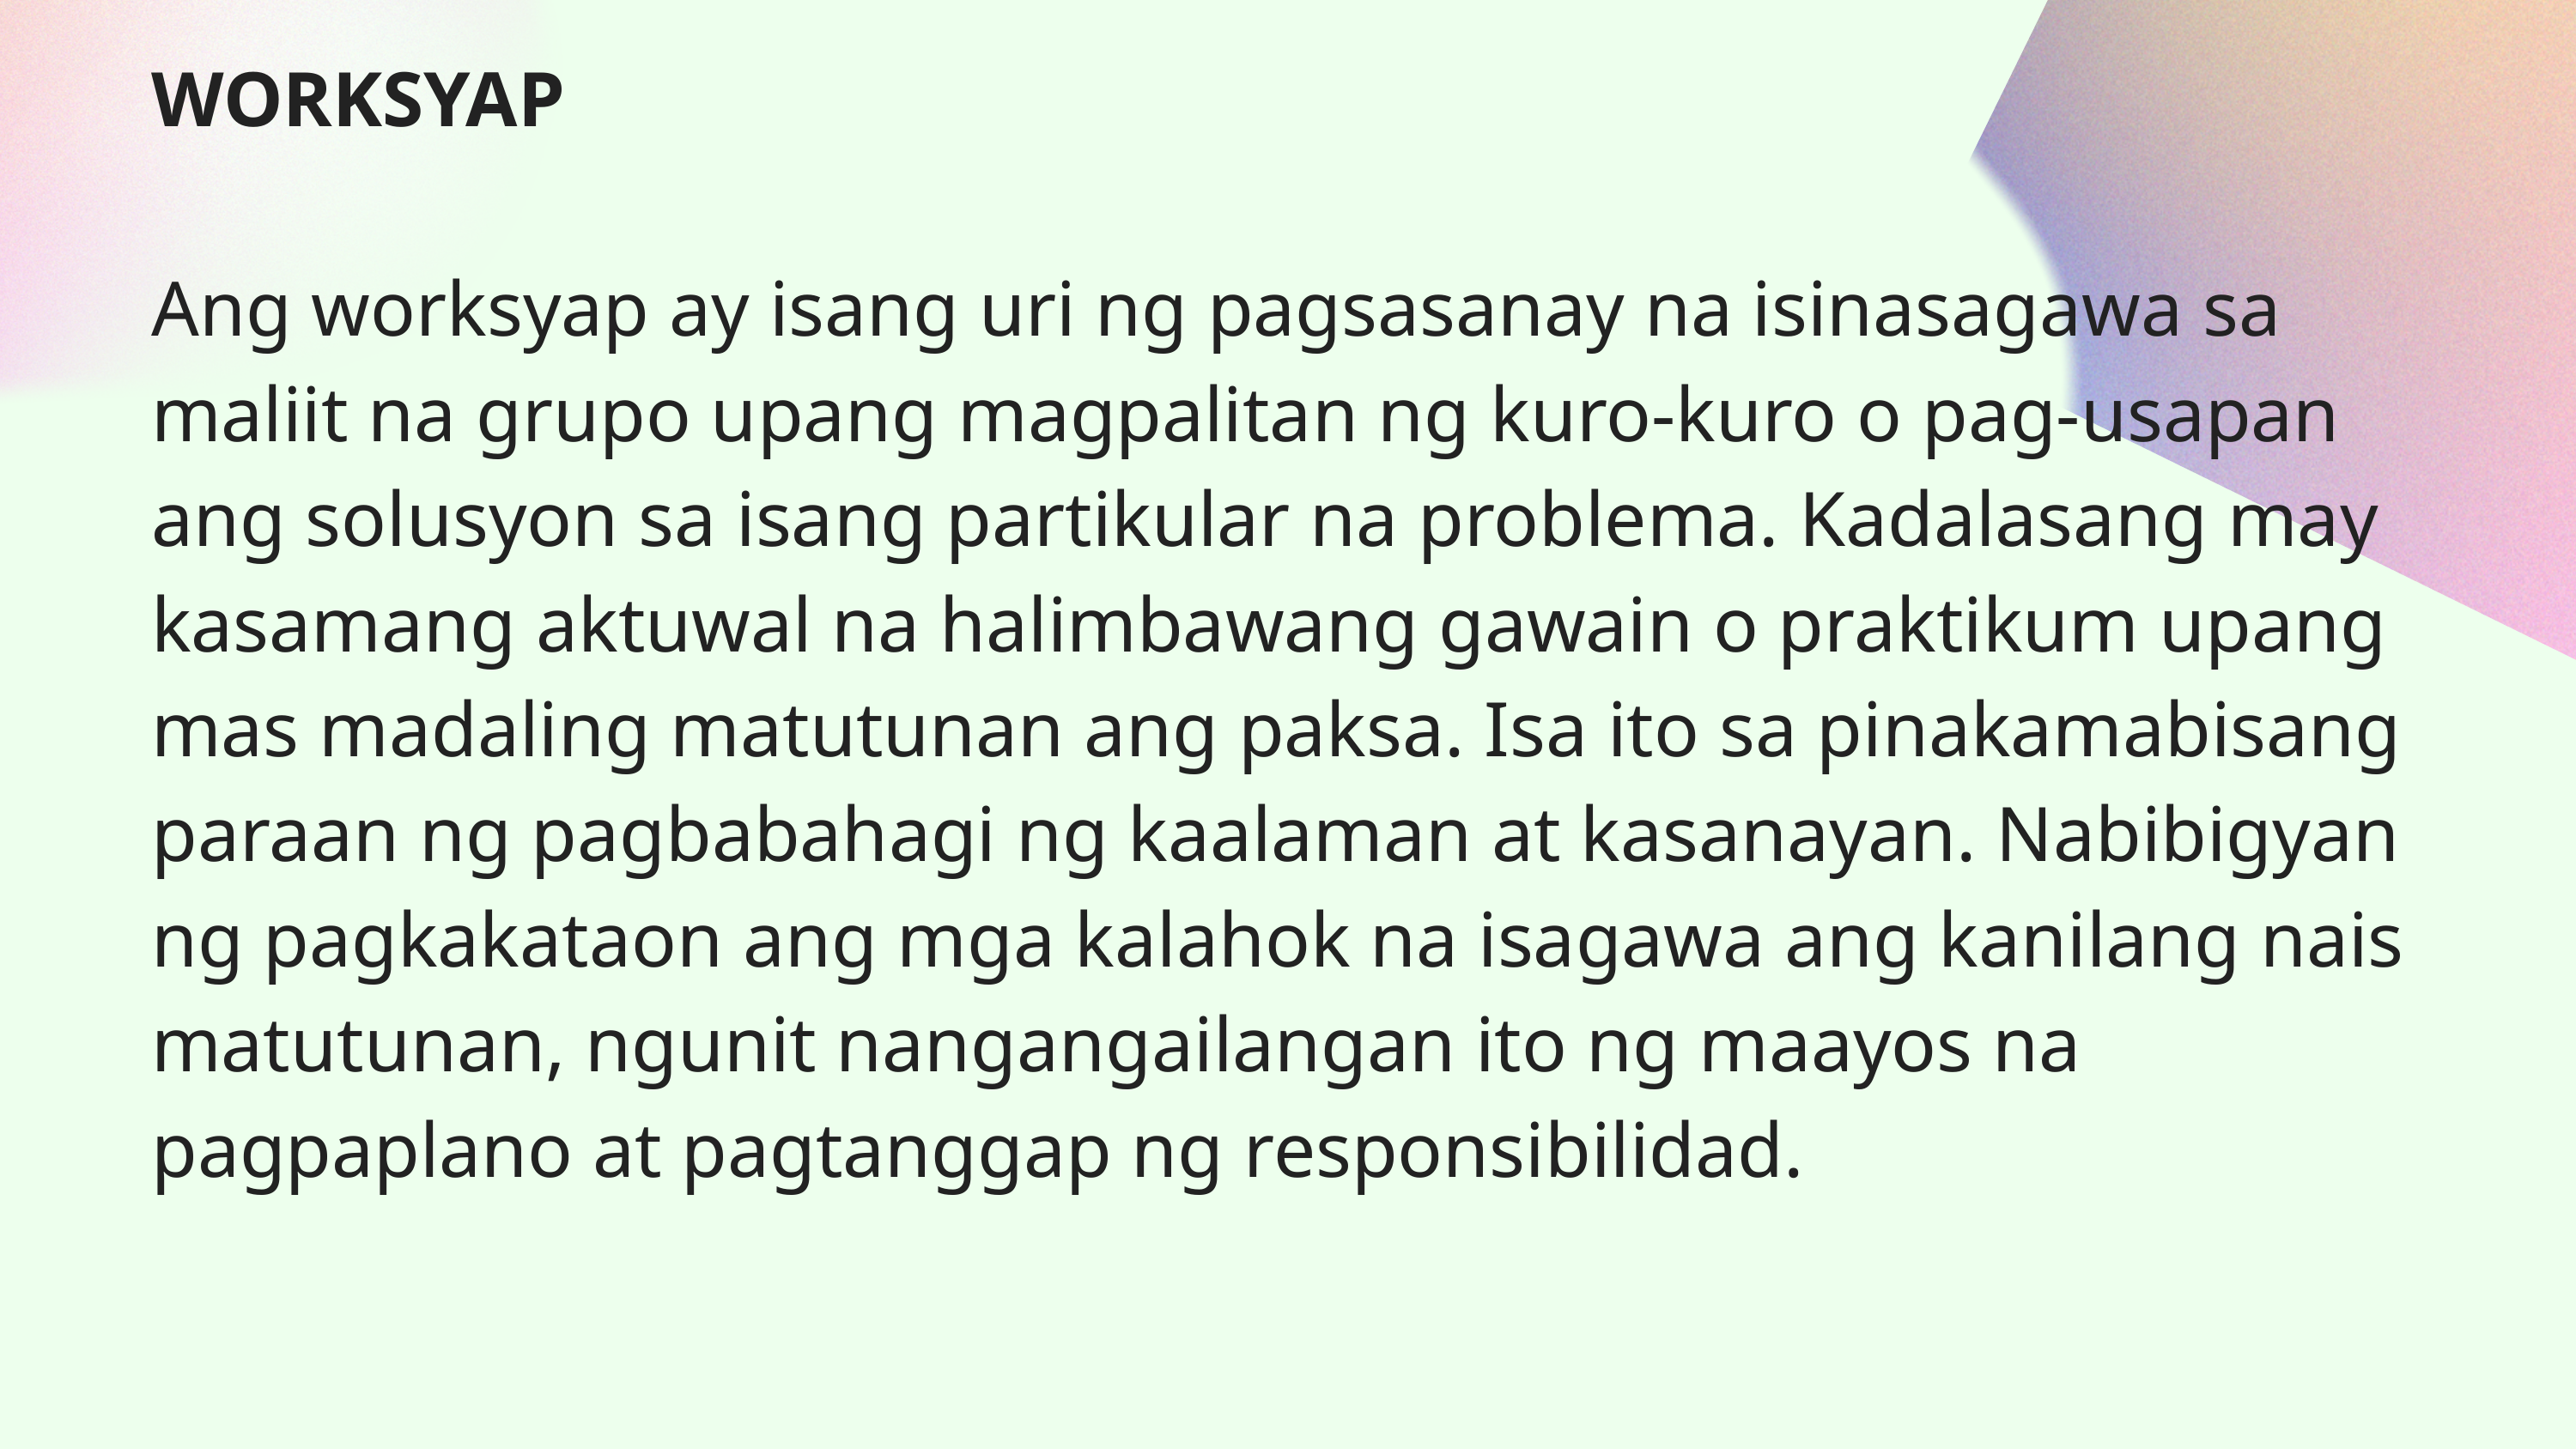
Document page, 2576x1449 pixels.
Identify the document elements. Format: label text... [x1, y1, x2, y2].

text_box [2022, 0, 2576, 660]
text_box [0, 0, 563, 543]
text_box WORKSYAP Ang worksyap ay isang uri ng pagsasanay na isinasagawa sa maliit na grupo upang magpalitan ng kuro-kuro o pag-usapan ang solusyon sa isang partikular na problema. Kadalasang may kasamang aktuwal na halimbawang gawain o praktikum upang mas madaling matutunan ang paksa. Isa ito sa pinakamabisang paraan ng pagbabahagi ng kaalaman at kasanayan. Nabibigyan ng pagkakataon ang mga kalahok na isagawa ang kanilang nais matutunan, ngunit nangangailangan ito ng maayos na pagpaplano at pagtanggap ng responsibilidad. [151, 51, 2425, 1403]
